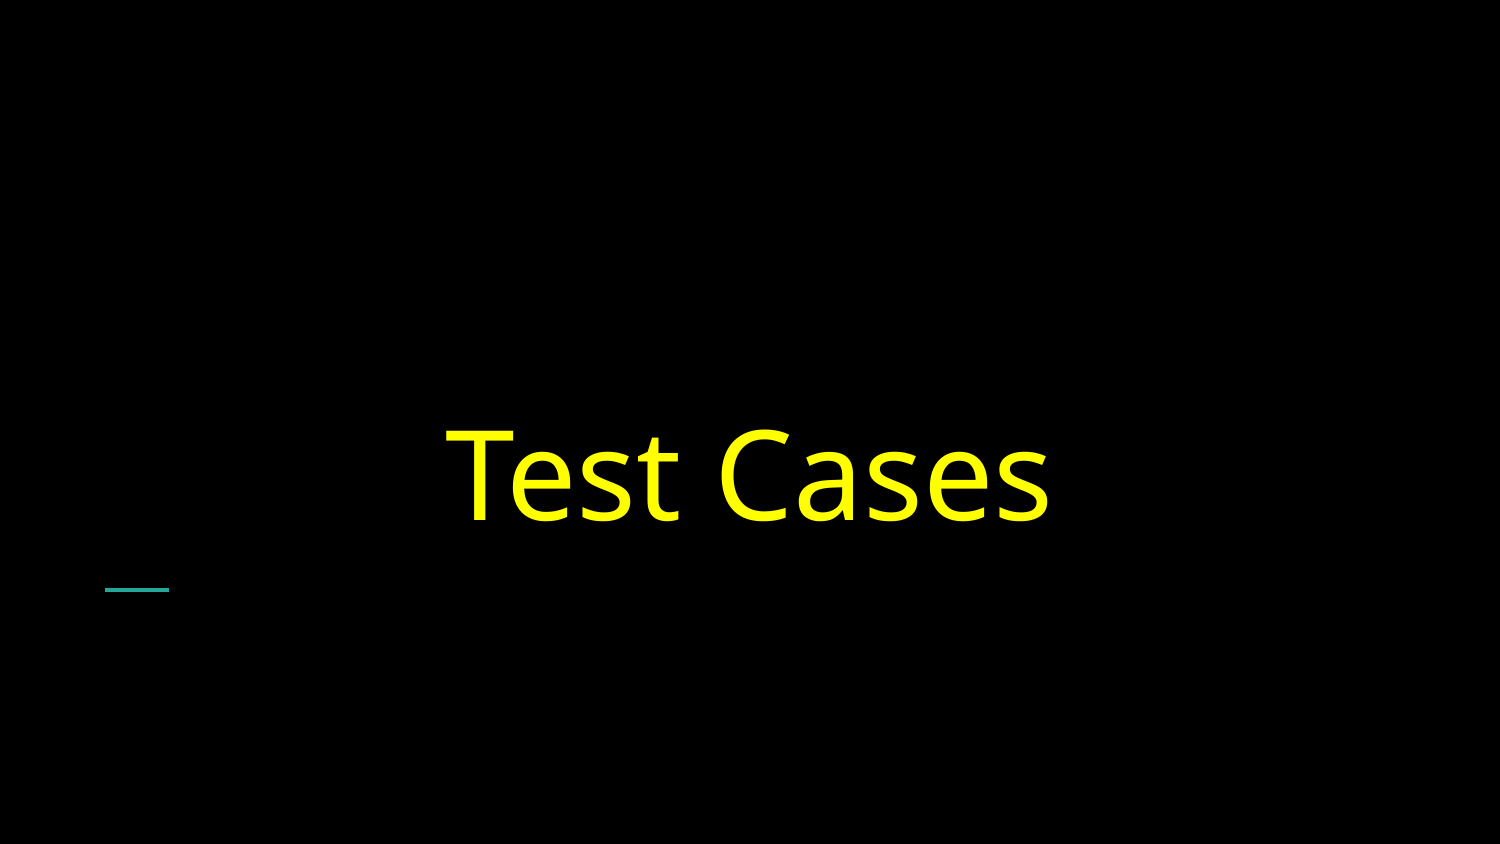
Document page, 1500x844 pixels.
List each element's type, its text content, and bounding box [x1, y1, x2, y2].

title Test Cases [84, 310, 1416, 561]
